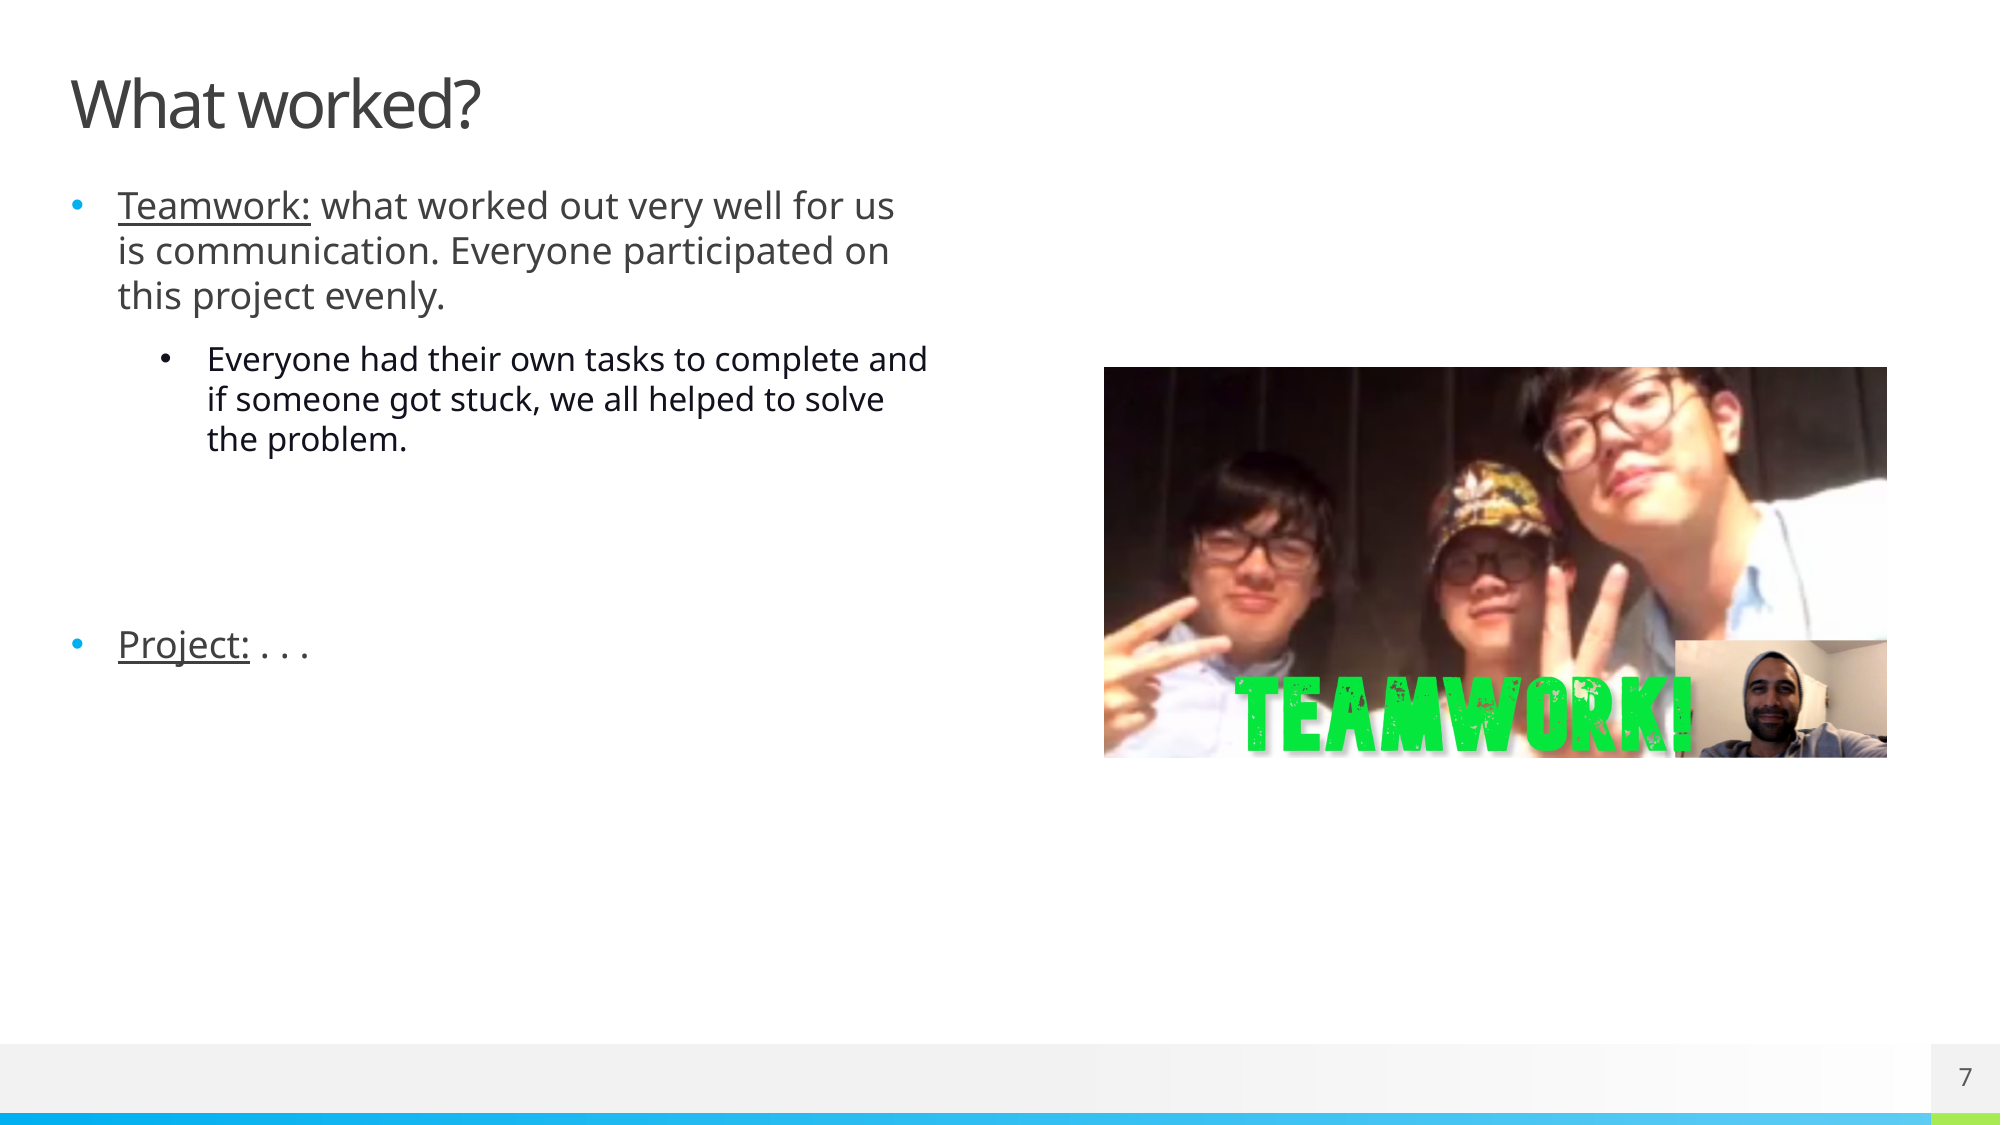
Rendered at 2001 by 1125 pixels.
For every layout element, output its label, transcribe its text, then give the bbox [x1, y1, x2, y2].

slide_number 7 [1931, 1044, 2000, 1114]
list Teamwork: what worked out very well for us is communication. Everyone participated on this project evenly. Everyone had their own tasks to complete and if someone got stuck, we all helped to solve the problem. Project: . . . [70, 182, 931, 929]
title What worked? [70, 70, 1932, 142]
picture [1103, 367, 1887, 758]
